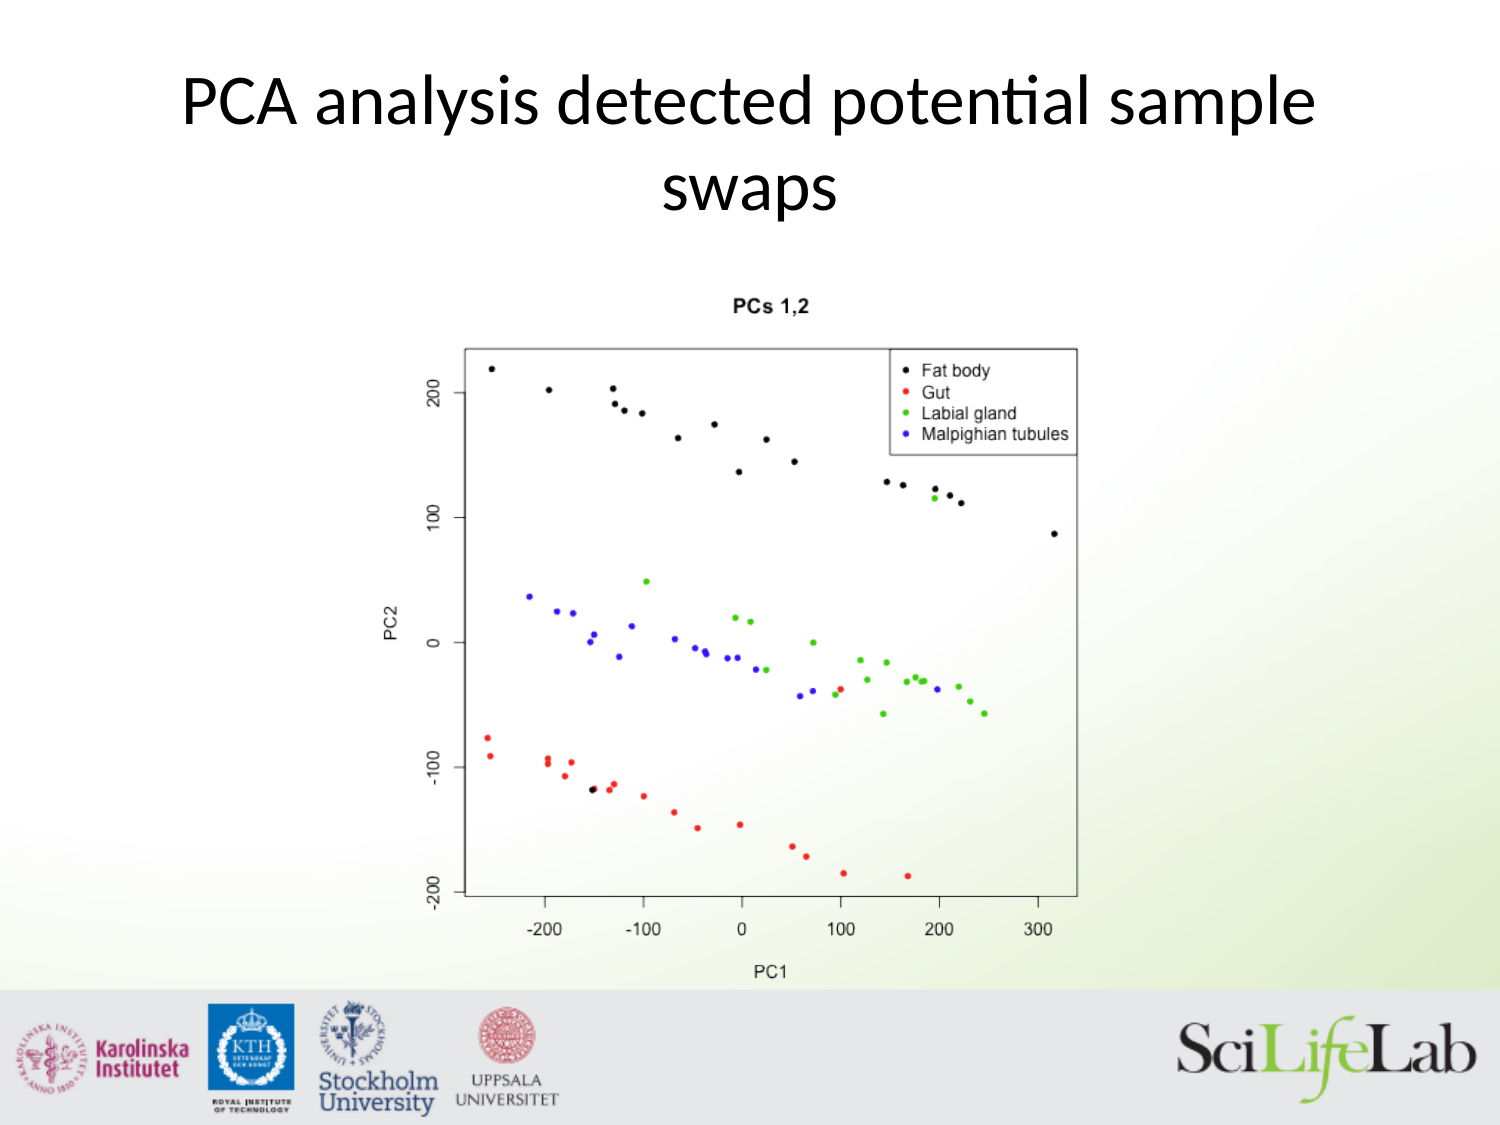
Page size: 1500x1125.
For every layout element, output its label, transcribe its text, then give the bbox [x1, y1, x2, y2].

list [74, 262, 1426, 1006]
title PCA analysis detected potential sample swaps [75, 45, 1425, 233]
